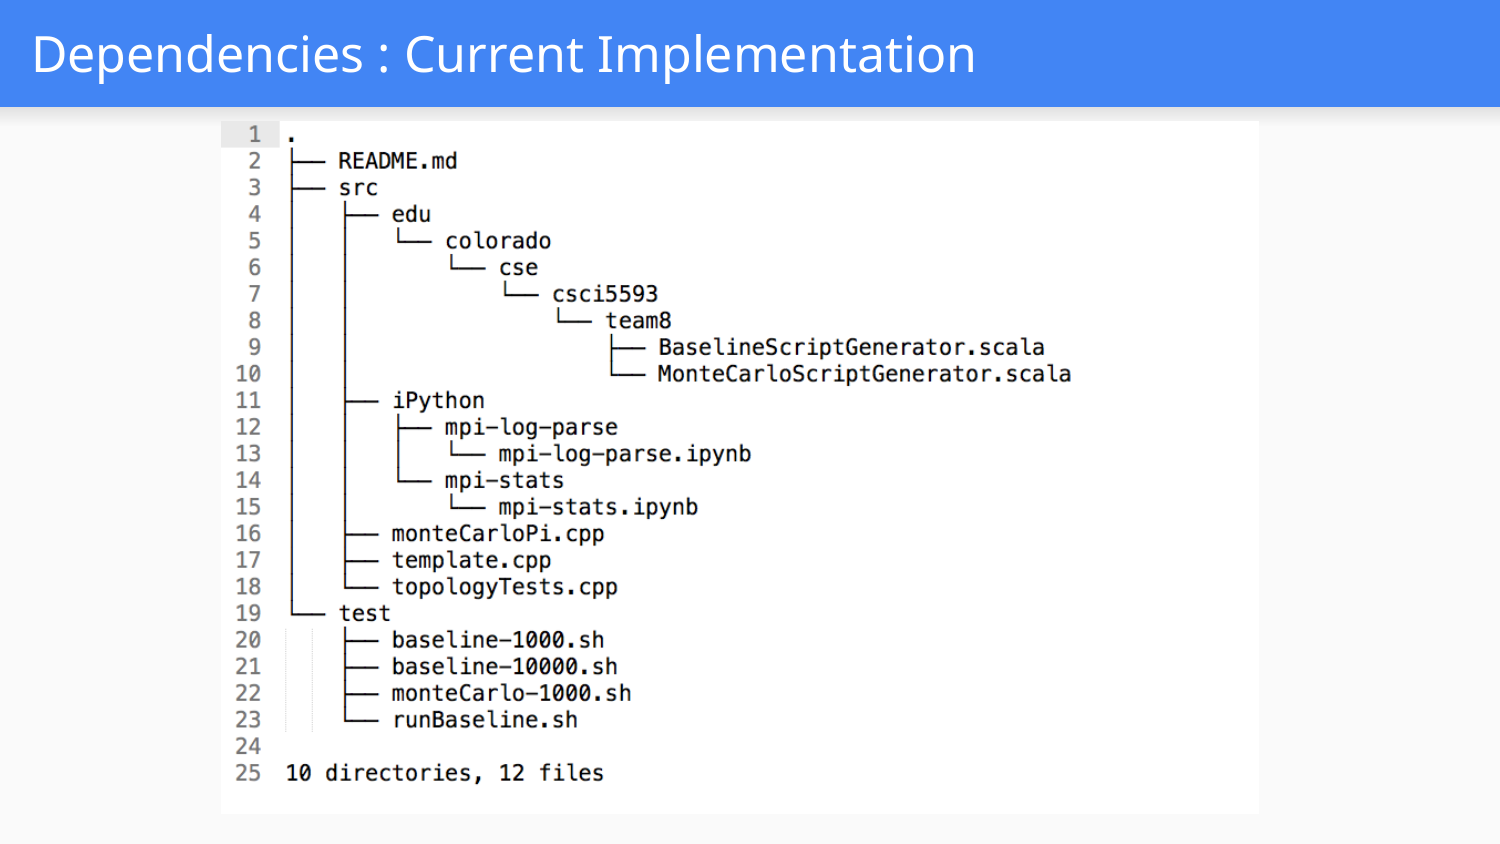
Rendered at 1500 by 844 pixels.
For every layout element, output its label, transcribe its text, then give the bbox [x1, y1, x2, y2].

title Dependencies : Current Implementation [16, 2, 1464, 102]
picture [220, 121, 1260, 814]
